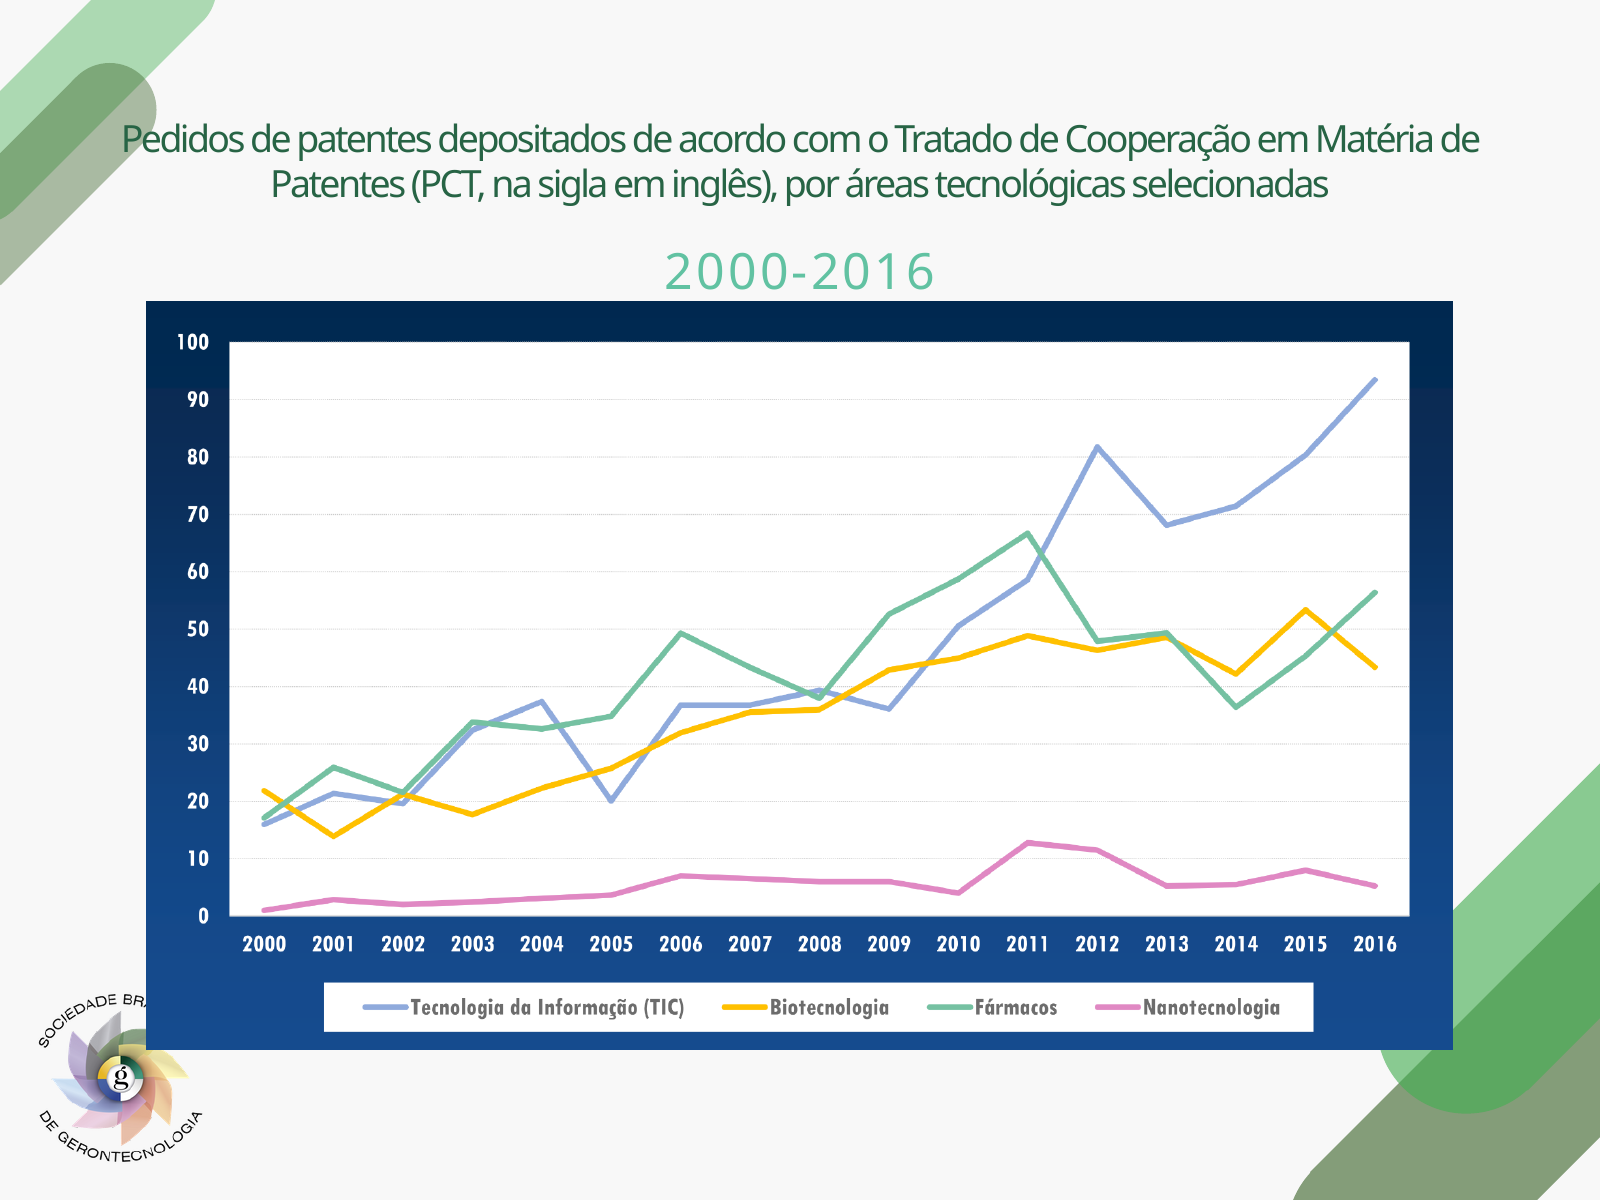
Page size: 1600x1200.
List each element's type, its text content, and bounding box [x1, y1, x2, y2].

picture [24, 984, 216, 1176]
title Pedidos de patentes depositados de acordo com o Tratado de Cooperação em Matéria de Patentes (PCT, na sigla em inglês), por áreas tecnológicas selecionadas [87, 87, 1513, 231]
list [146, 301, 1454, 1051]
list 2000-2016 [87, 231, 1513, 302]
